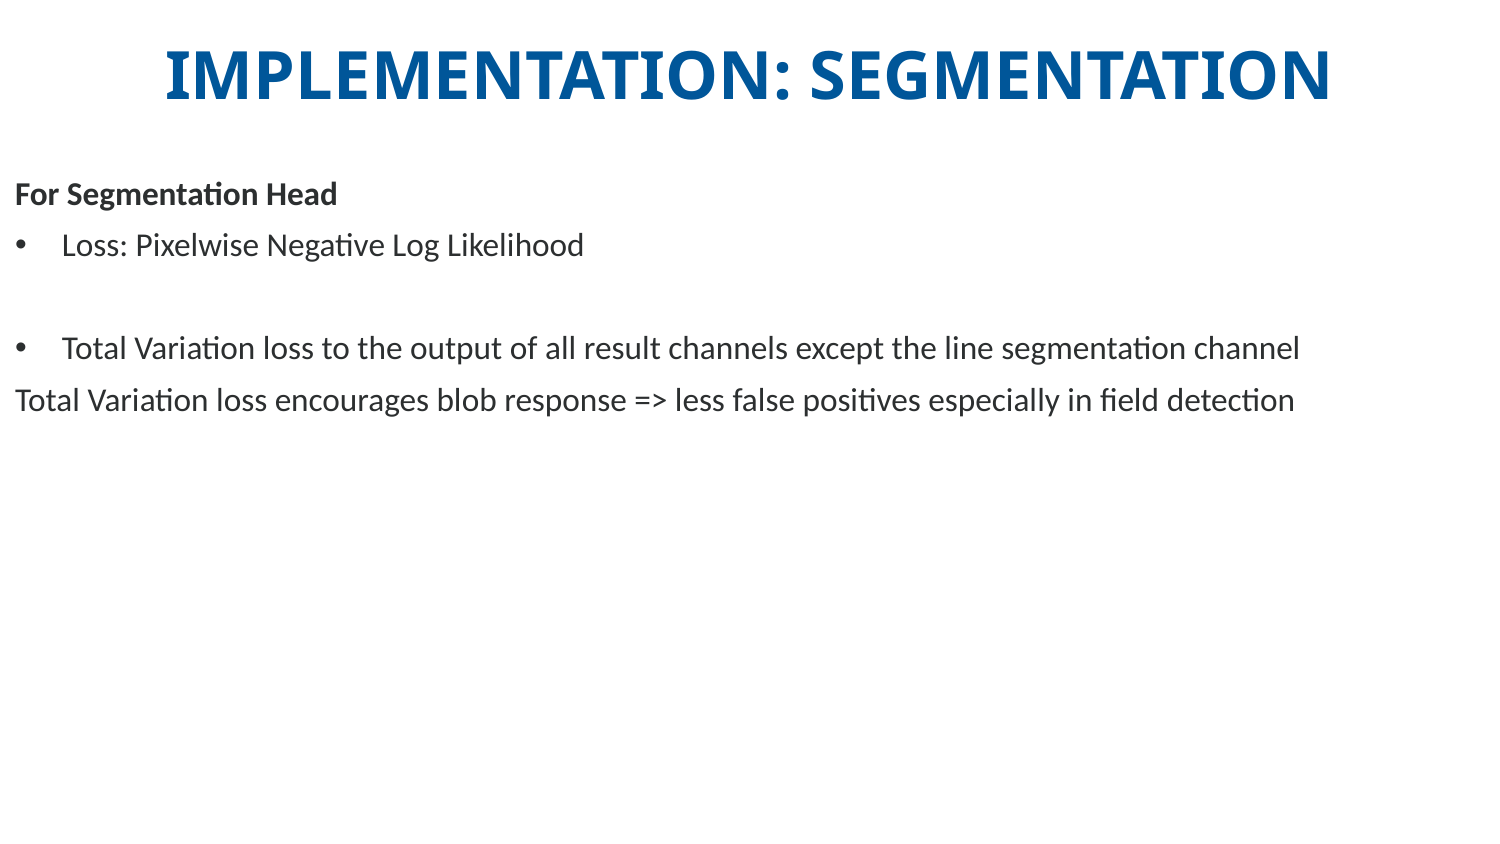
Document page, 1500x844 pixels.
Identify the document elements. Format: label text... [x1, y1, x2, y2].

title IMPLementation: Segmentation [0, 45, 1500, 112]
list For Segmentation Head Loss: Pixelwise Negative Log Likelihood Total Variation loss to the output of all result channels except the line segmentation channel Total Variation loss encourages blob response => less false positives especially in field detection [0, 169, 1408, 725]
